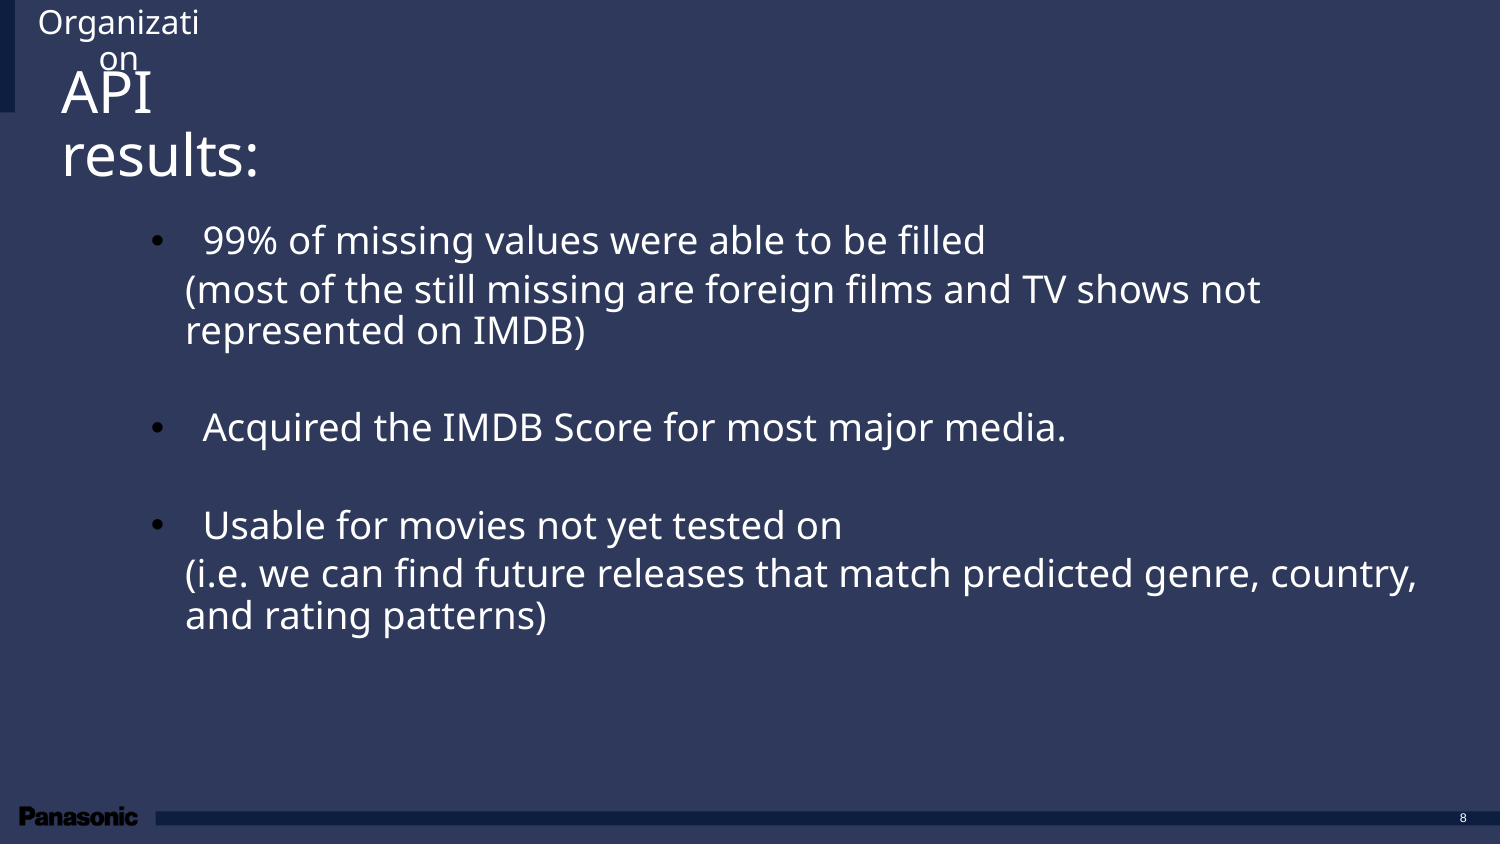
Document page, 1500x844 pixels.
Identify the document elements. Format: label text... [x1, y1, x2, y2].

picture [19, 806, 138, 826]
text_box 99% of missing values were able to be filled (most of the still missing are foreign films and TV shows not represented on IMDB) Acquired the IMDB Score for most major media. Usable for movies not yet tested on (i.e. we can find future releases that match predicted genre, country, and rating patterns) [32, 112, 1500, 645]
text_box API results: [46, 63, 334, 112]
title Data Organization [13, 2, 225, 45]
slide_number 8 [1411, 807, 1482, 829]
